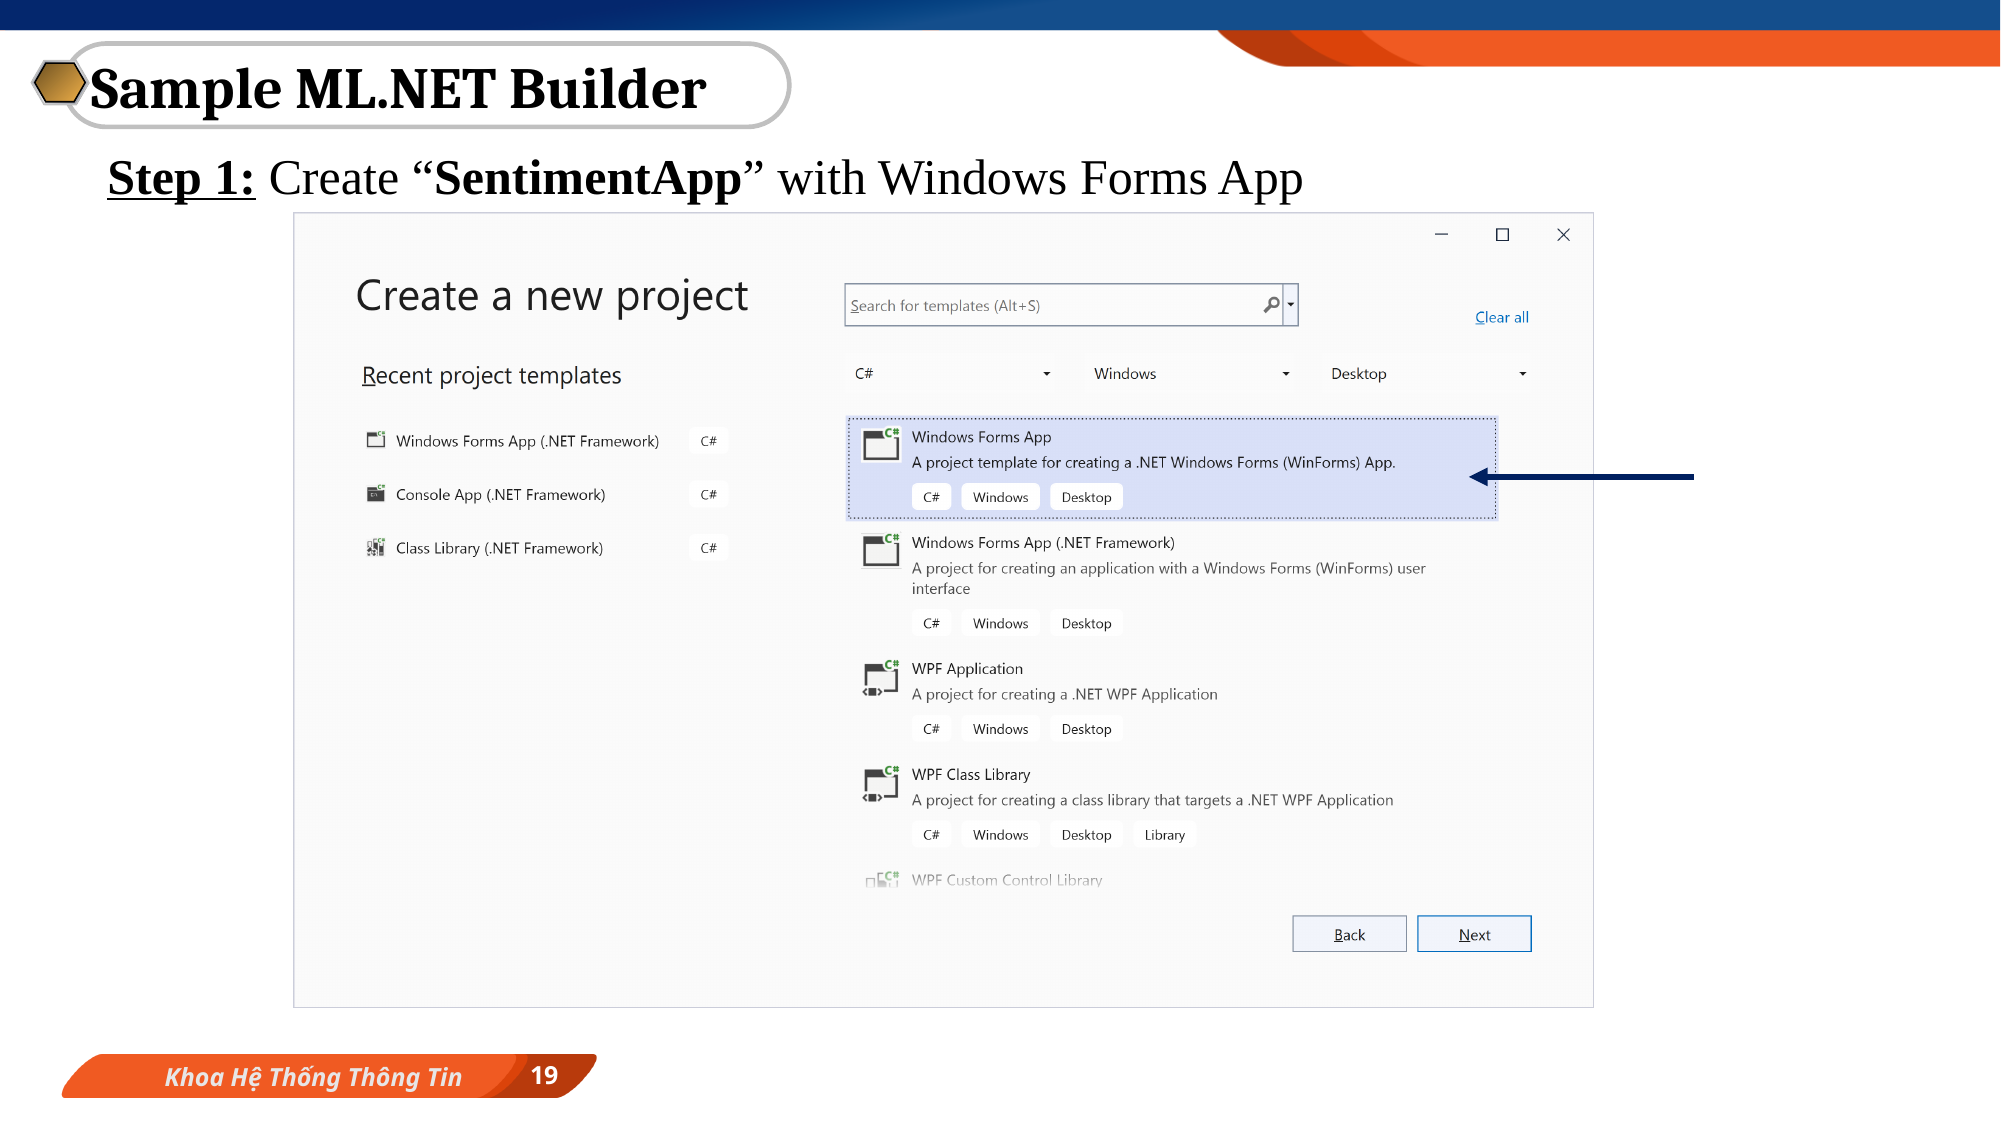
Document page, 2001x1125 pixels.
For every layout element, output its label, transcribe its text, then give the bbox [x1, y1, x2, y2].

text_box Step 1: Create “SentimentApp” with Windows Forms App [92, 137, 1664, 212]
picture [0, 0, 2001, 71]
picture [293, 212, 1595, 1009]
slide_number 19 [508, 1046, 574, 1106]
picture [34, 1017, 624, 1125]
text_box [31, 43, 790, 128]
footer Khoa Hệ Thống Thông Tin [119, 1054, 508, 1098]
